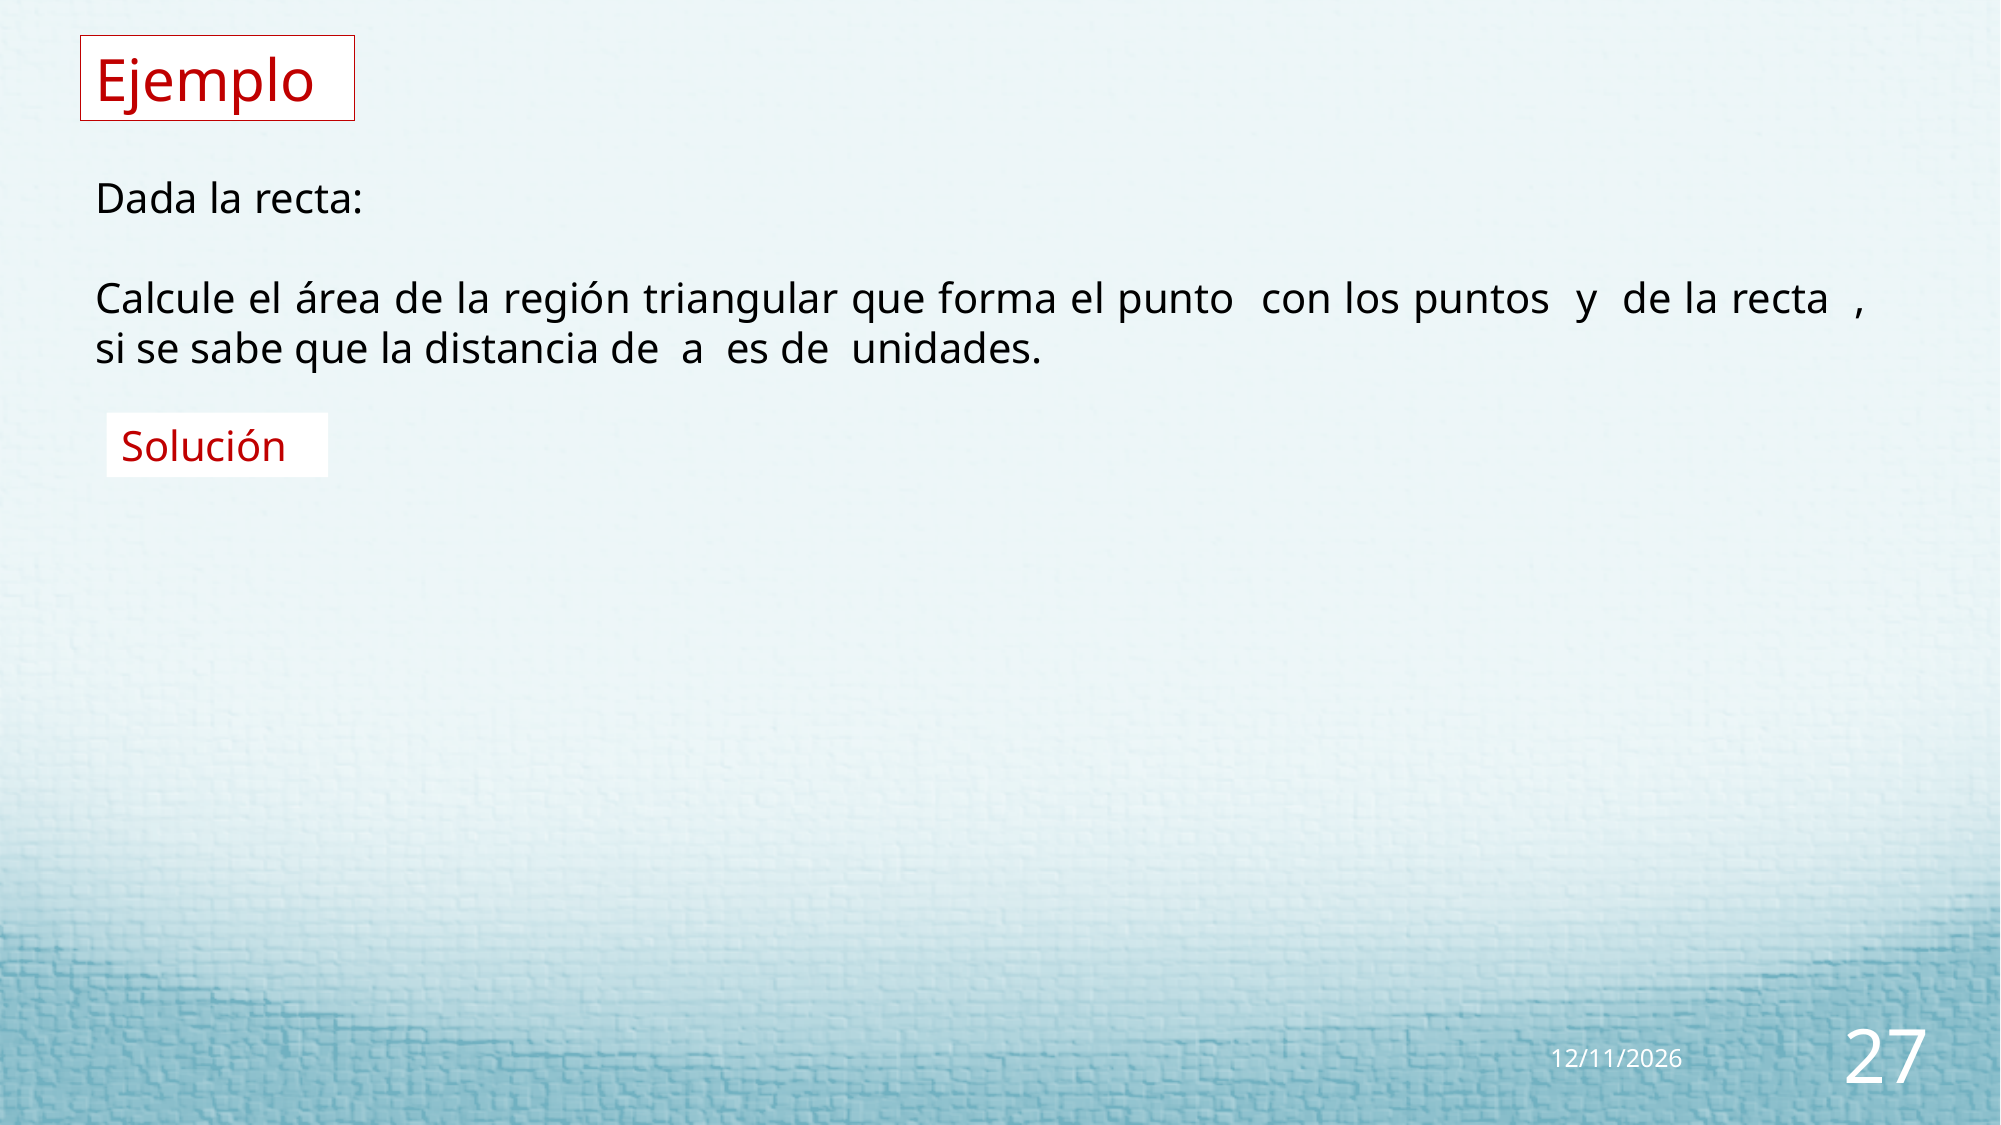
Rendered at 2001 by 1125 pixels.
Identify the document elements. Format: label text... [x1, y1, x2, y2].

text_box Ejemplo [80, 35, 355, 121]
text_box Solución [106, 412, 329, 478]
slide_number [1231, 1029, 1698, 1090]
slide_number 27 [1727, 1029, 1945, 1090]
